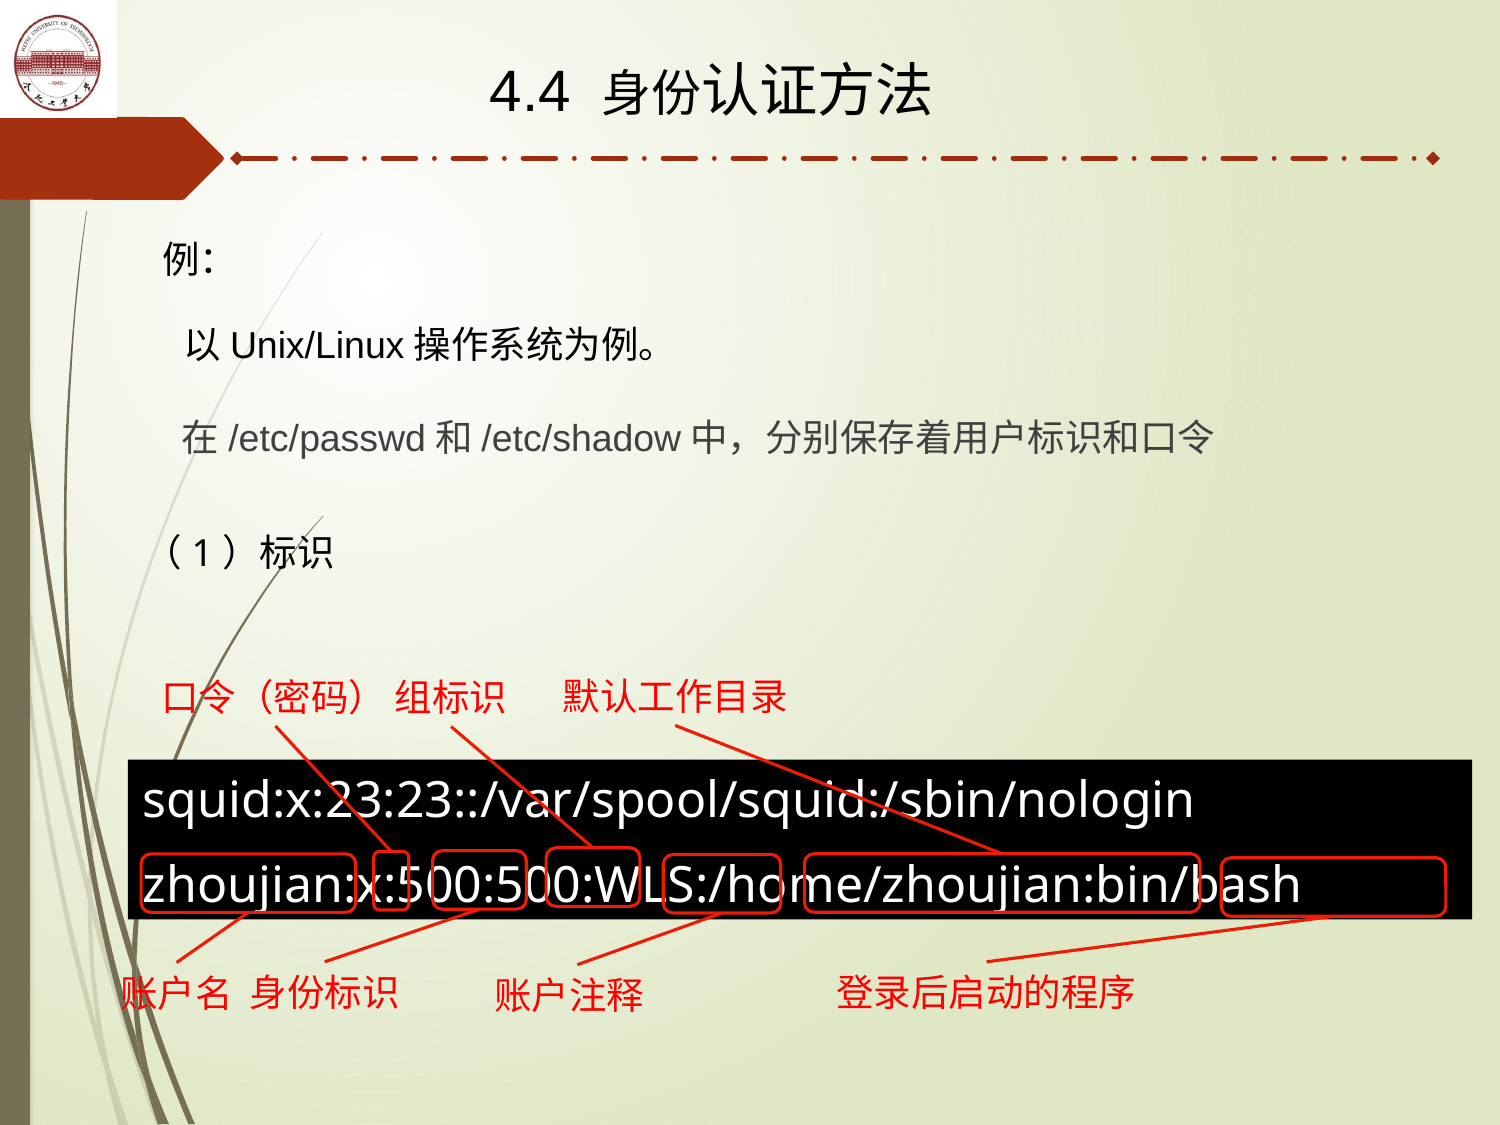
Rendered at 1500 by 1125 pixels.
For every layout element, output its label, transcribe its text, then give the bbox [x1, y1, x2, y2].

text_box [275, 726, 392, 852]
text_box [373, 851, 409, 908]
text_box 在/etc/passwd和/etc/shadow中，分别保存着用户标识和口令 [166, 412, 1473, 473]
text_box [141, 853, 356, 913]
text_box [577, 912, 723, 965]
text_box 以Unix/Linux操作系统为例。 [168, 314, 691, 374]
text_box 口令（密码） [146, 666, 380, 726]
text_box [176, 912, 249, 963]
text_box 登录后启动的程序 [821, 961, 1152, 1022]
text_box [986, 916, 1334, 962]
text_box squid:x:23:23::/var/spool/squid:/sbin/nologin zhoujian:x:500:500:WLS:/home/zhoujian:bin/bash [481, 759, 670, 920]
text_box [324, 909, 480, 962]
text_box squid:x:23:23::/var/spool/squid:/sbin/nologin zhoujian:x:500:500:WLS:/home/zhoujian:bin/bash [396, 759, 447, 908]
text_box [675, 725, 1003, 854]
text_box （1）标识 [130, 521, 350, 582]
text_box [450, 726, 594, 849]
text_box [546, 847, 640, 907]
text_box squid:x:23:23::/var/spool/squid:/sbin/nologin zhoujian:x:500:500:WLS:/home/zhoujian:bin/bash [127, 759, 270, 920]
text_box 4.4 身份认证方法 [474, 45, 1111, 131]
text_box 账户注释 [479, 964, 676, 1025]
picture [0, 0, 117, 118]
text_box 账户名 [105, 962, 248, 1023]
text_box [432, 850, 527, 910]
text_box 组标识 [380, 666, 523, 727]
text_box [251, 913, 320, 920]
text_box [804, 853, 1201, 913]
text_box squid:x:23:23::/var/spool/squid:/sbin/nologin zhoujian:x:500:500:WLS:/home/zhoujian:bin/bash [723, 759, 1473, 920]
text_box [663, 854, 781, 913]
text_box [1221, 857, 1446, 917]
text_box 默认工作目录 [547, 665, 803, 726]
text_box 例： [147, 228, 252, 289]
text_box 身份标识 [234, 961, 415, 1022]
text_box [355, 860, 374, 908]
